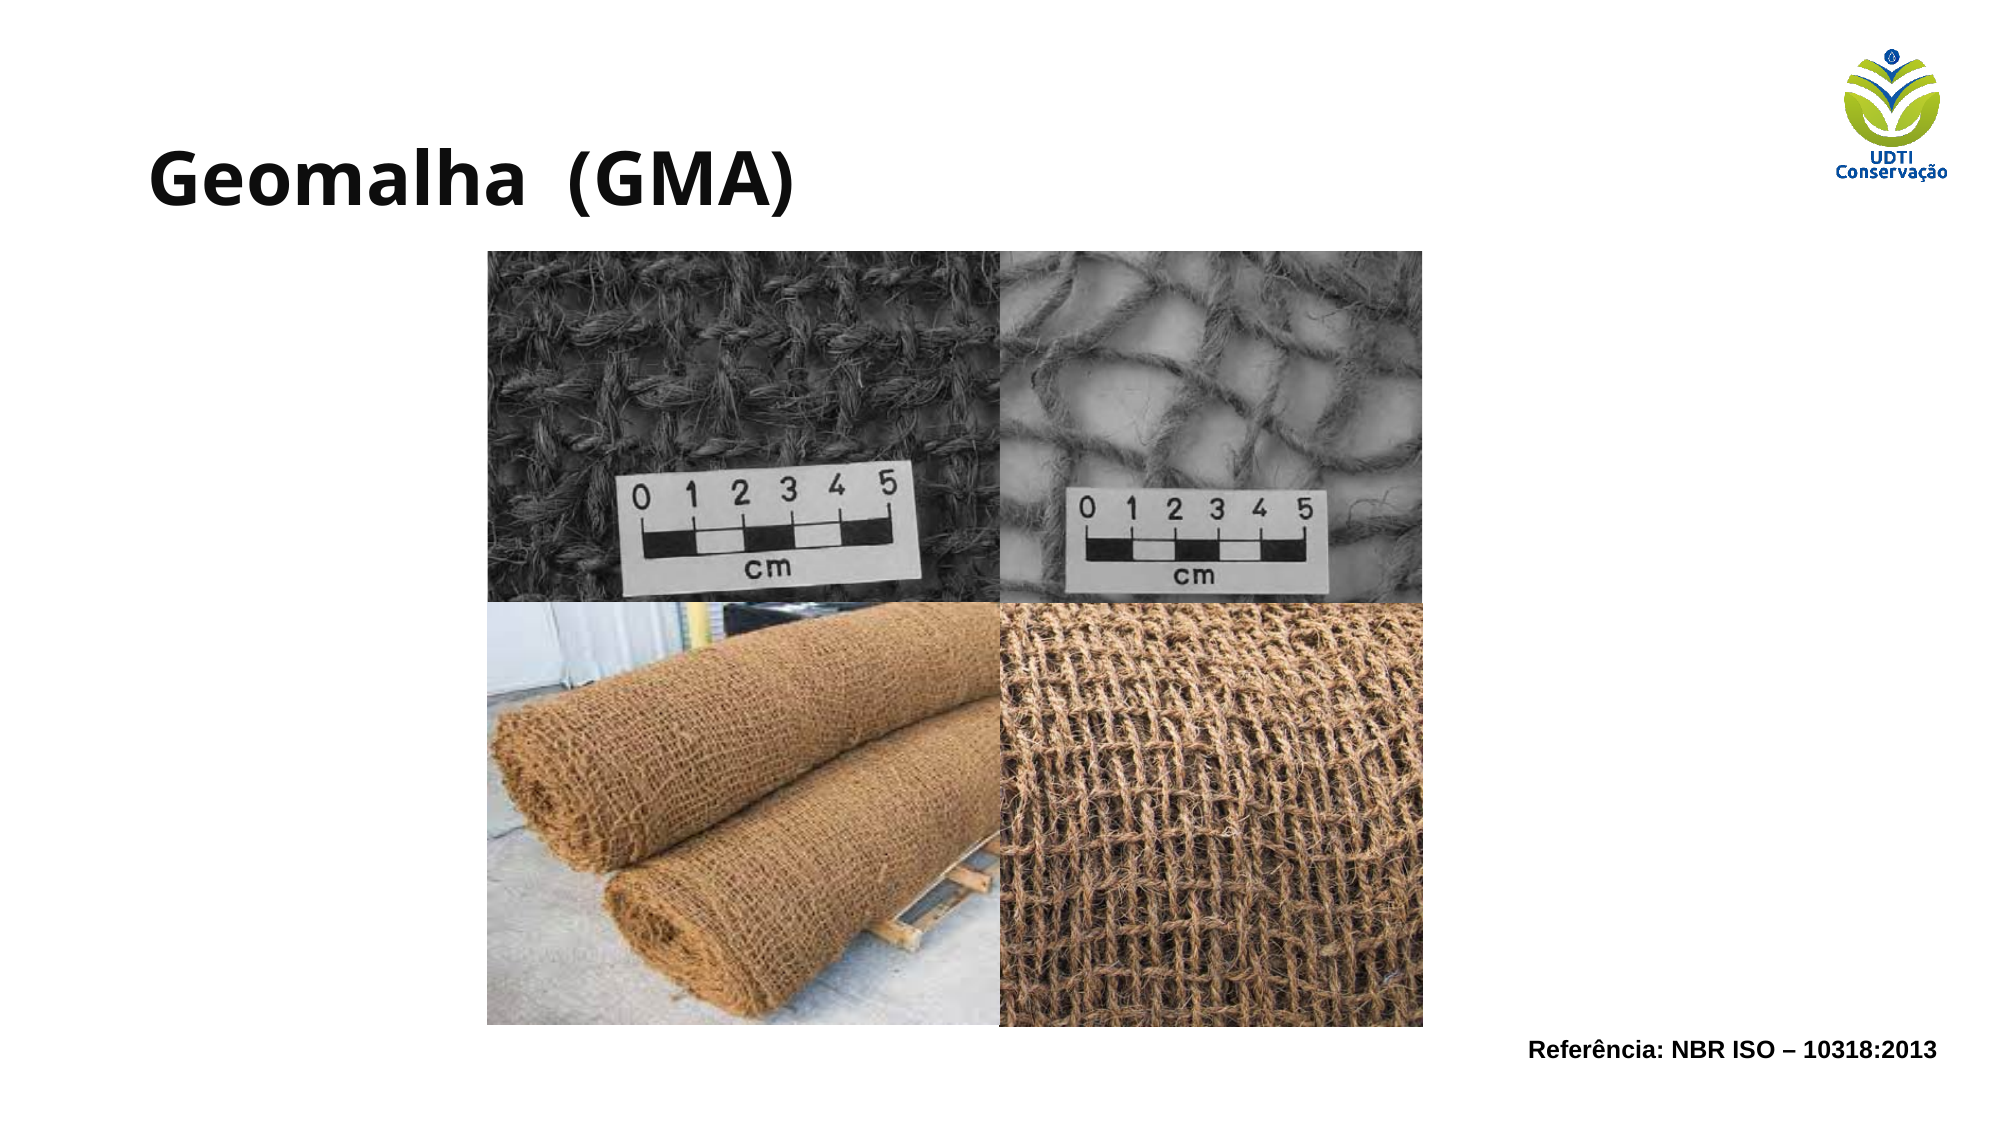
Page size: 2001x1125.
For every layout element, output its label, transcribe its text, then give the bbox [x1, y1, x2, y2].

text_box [487, 250, 1423, 1027]
title Geomalha (GMA) [145, 104, 1855, 319]
text_box Referência: NBR ISO – 10318:2013 [1513, 1026, 1954, 1071]
picture [1812, 31, 1971, 190]
